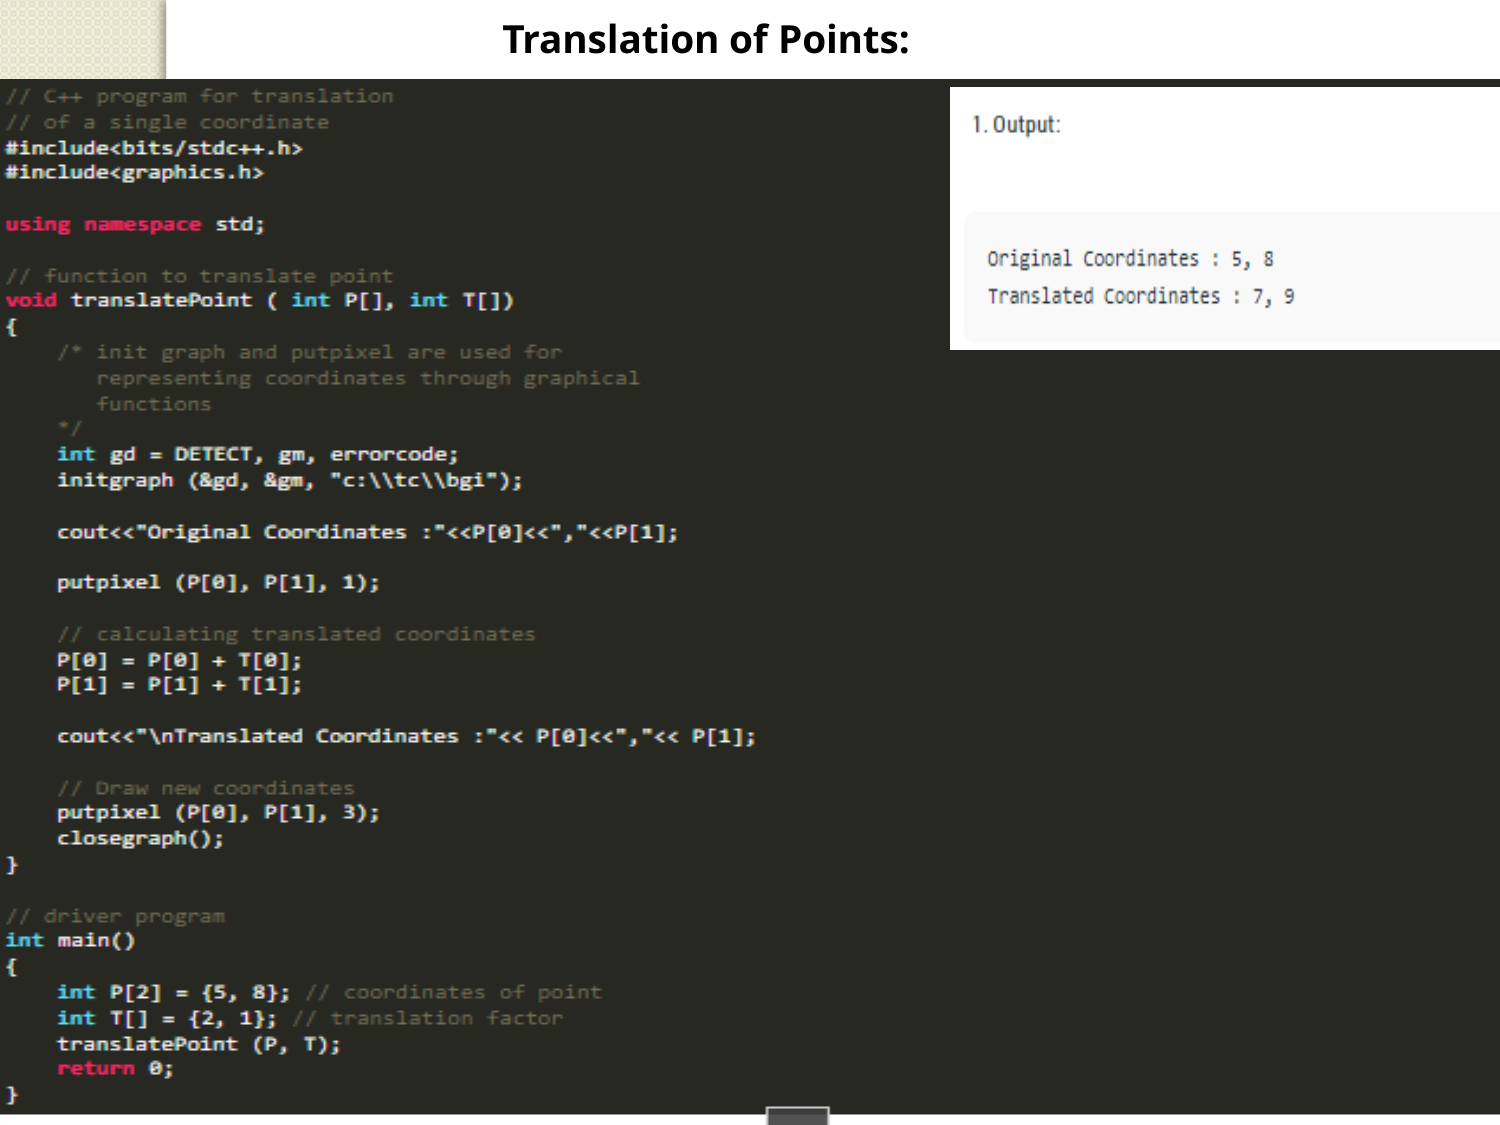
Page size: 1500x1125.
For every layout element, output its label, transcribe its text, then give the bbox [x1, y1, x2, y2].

picture [0, 78, 1500, 1125]
text_box Translation of Points: [487, 0, 988, 69]
